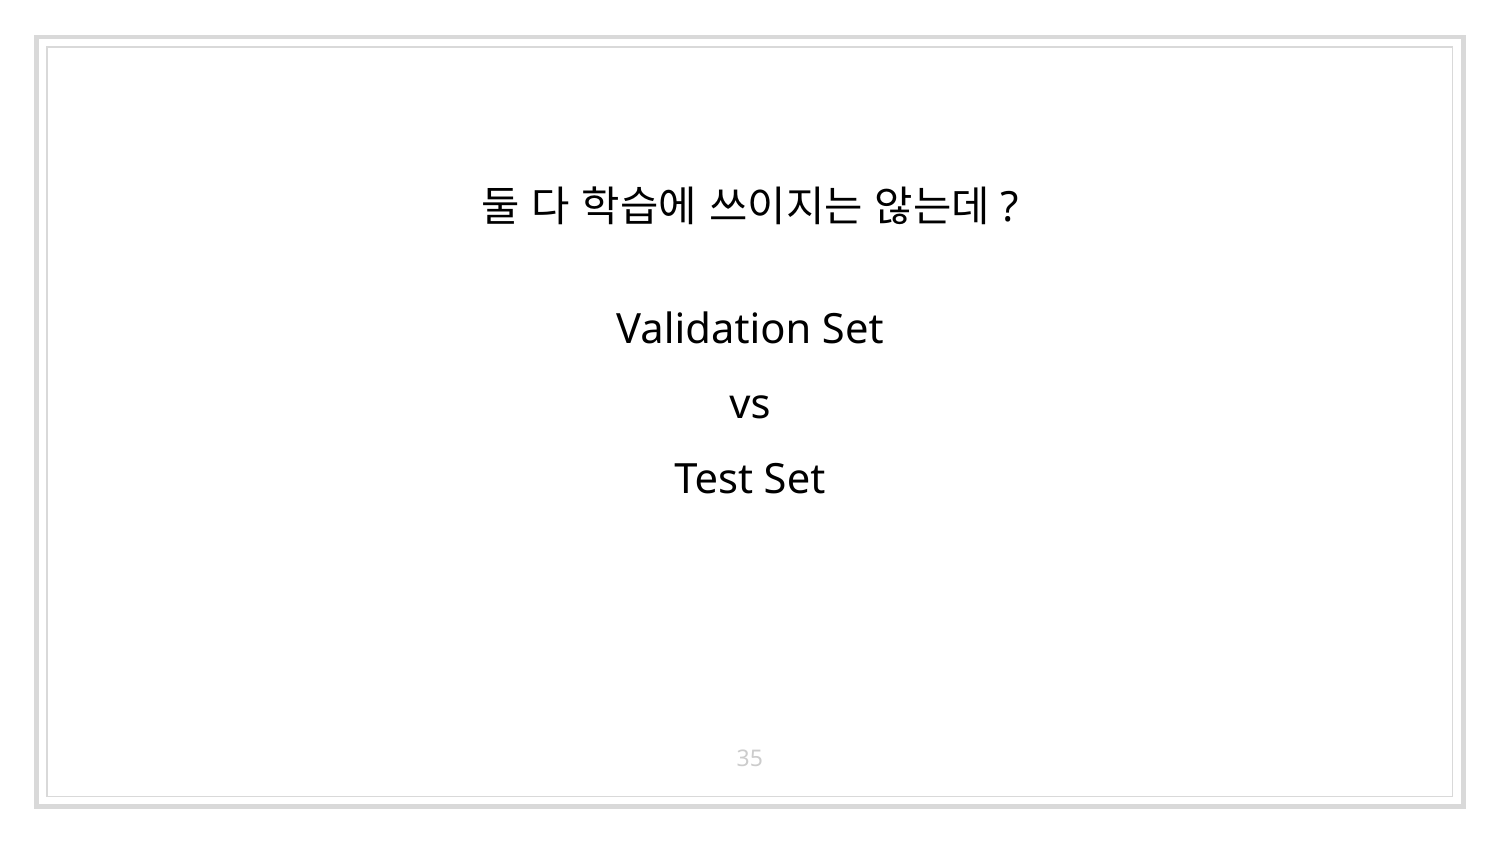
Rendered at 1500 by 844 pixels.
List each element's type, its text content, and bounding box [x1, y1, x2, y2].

slide_number 35 [705, 725, 795, 790]
text_box 둘 다 학습에 쓰이지는 않는데? [265, 155, 1235, 245]
title Validation Set vs Test Set [265, 326, 1235, 517]
